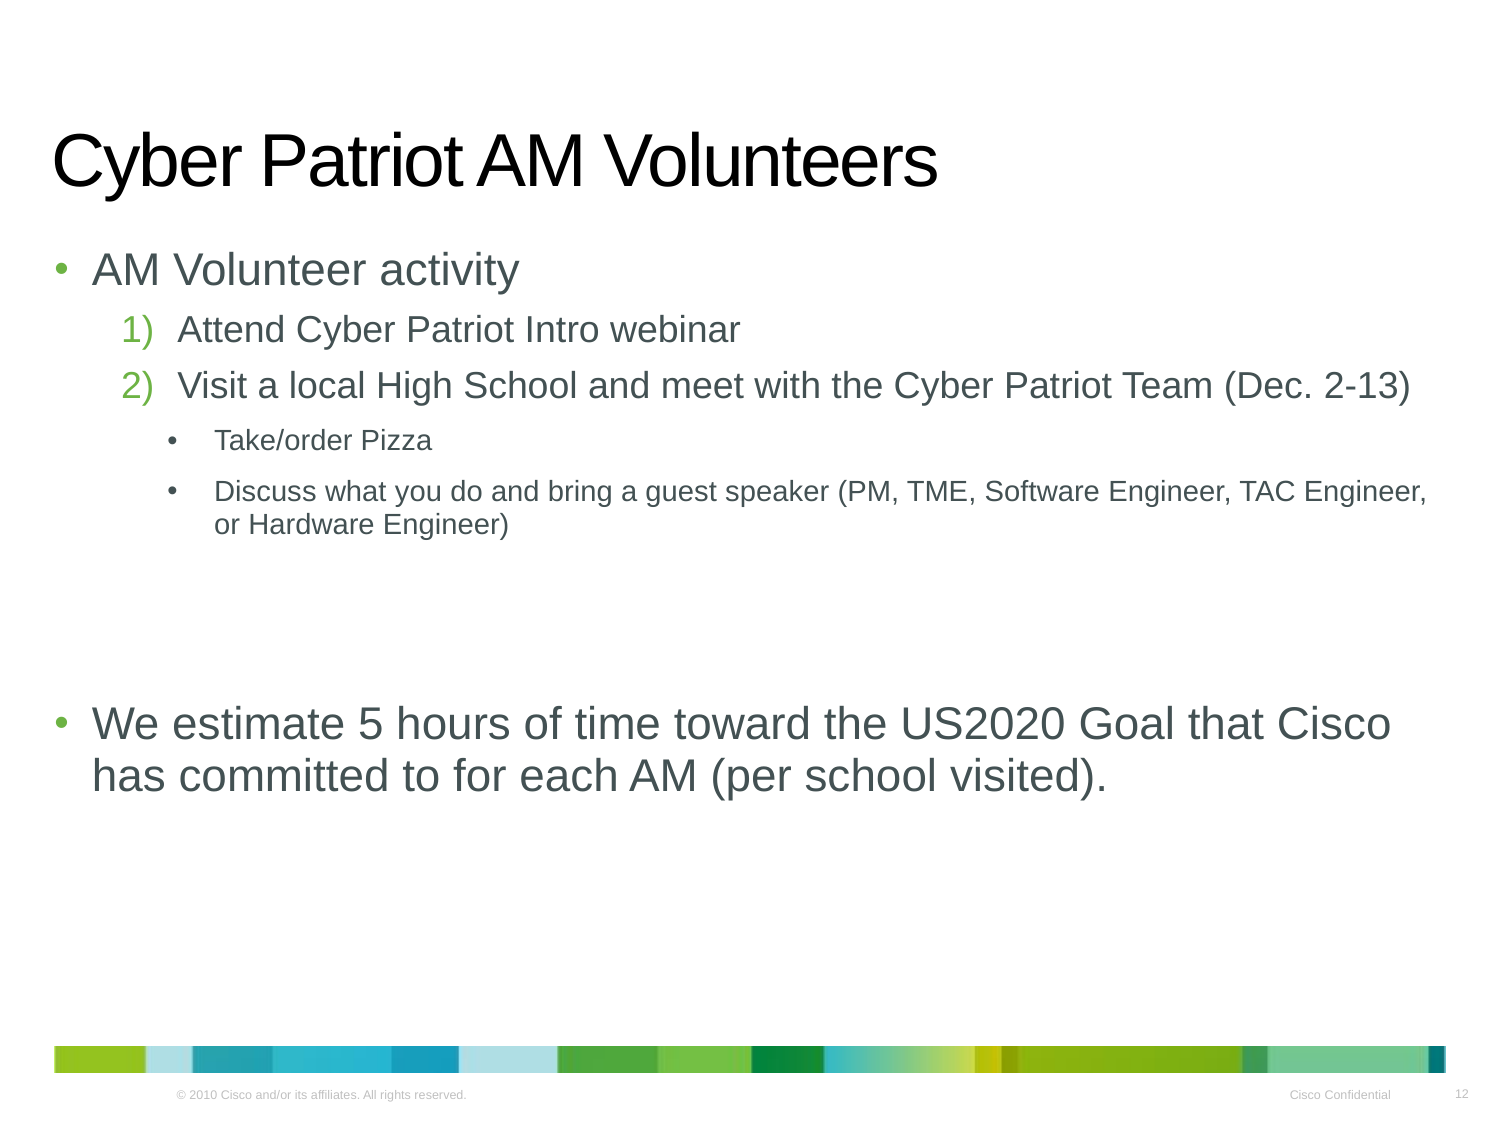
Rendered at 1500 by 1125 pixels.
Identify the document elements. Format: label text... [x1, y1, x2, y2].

title Cyber Patriot AM Volunteers [37, 70, 1447, 209]
list AM Volunteer activity Attend Cyber Patriot Intro webinar Visit a local High School and meet with the Cyber Patriot Team (Dec. 2-13) Take/order Pizza Discuss what you do and bring a guest speaker (PM, TME, Software Engineer, TAC Engineer, or Hardware Engineer) We estimate 5 hours of time toward the US2020 Goal that Cisco has committed to for each AM (per school visited). [39, 236, 1447, 980]
picture [54, 1046, 1446, 1073]
